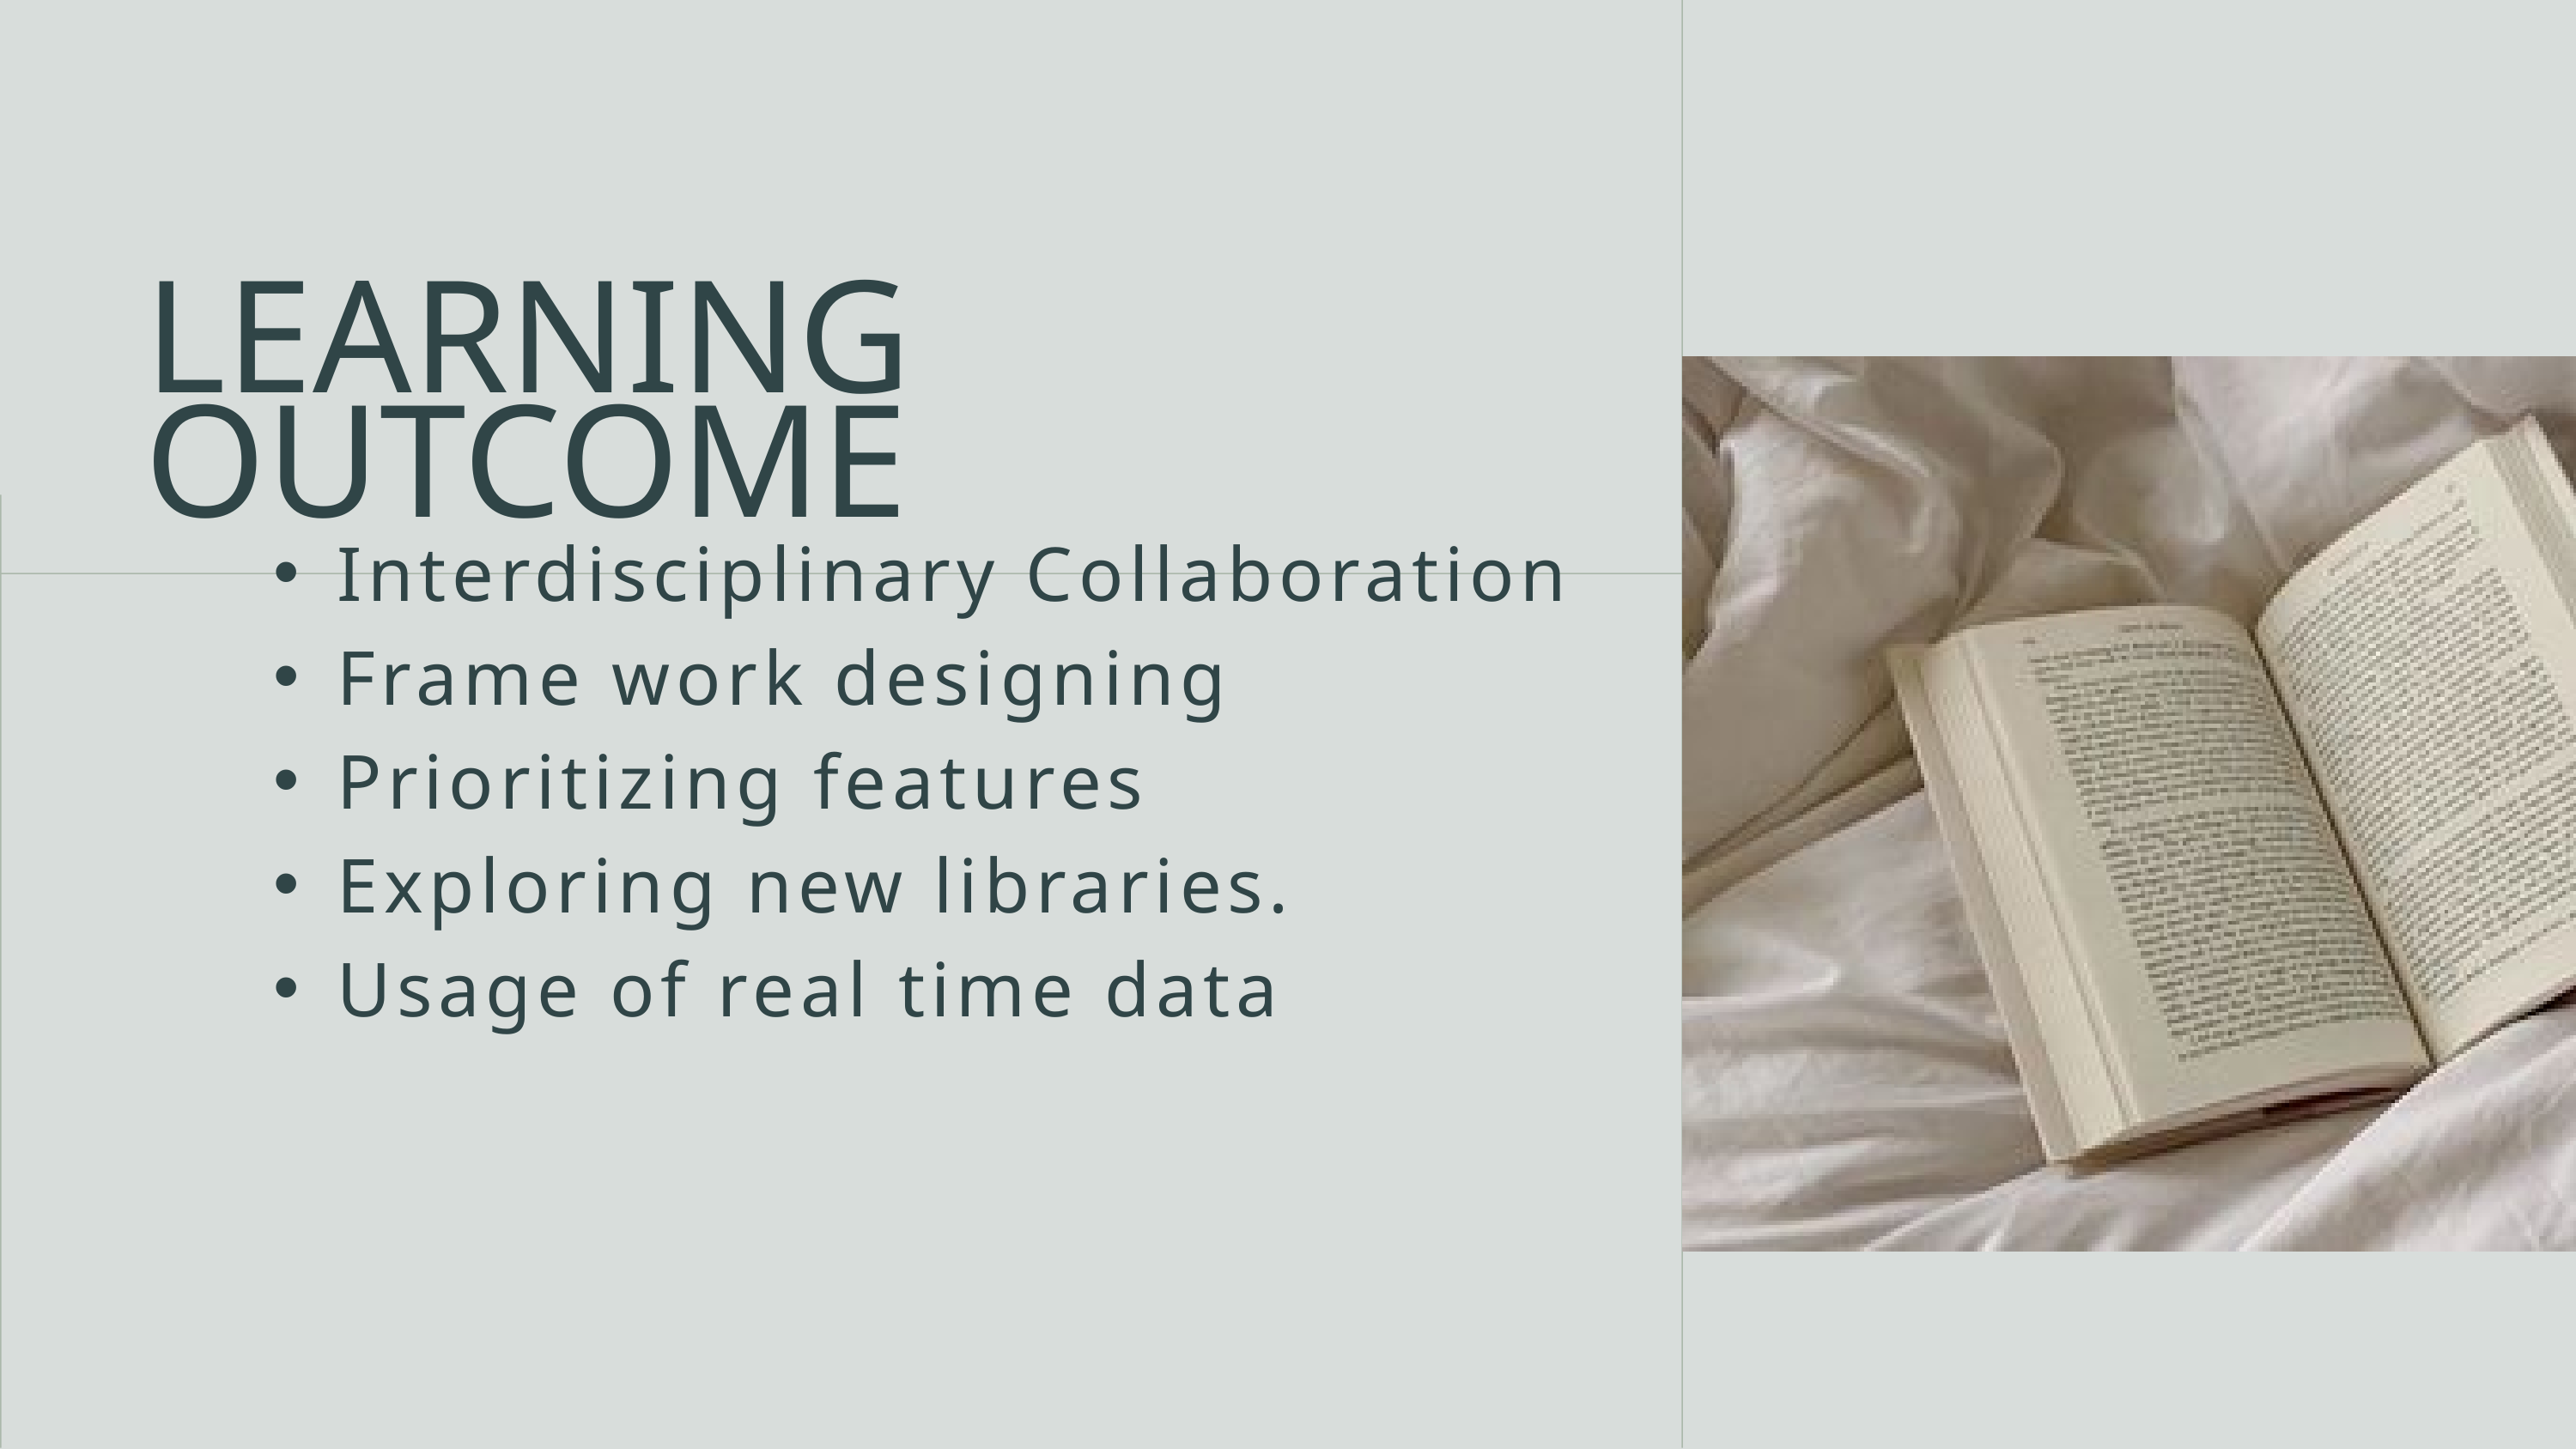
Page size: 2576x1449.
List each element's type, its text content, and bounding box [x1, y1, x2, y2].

picture [1682, 356, 2576, 1252]
text_box LEARNING OUTCOME [144, 299, 1569, 549]
text_box Interdisciplinary Collaboration Frame work designing Prioritizing features Exploring new libraries. Usage of real time data [210, 408, 2576, 1344]
